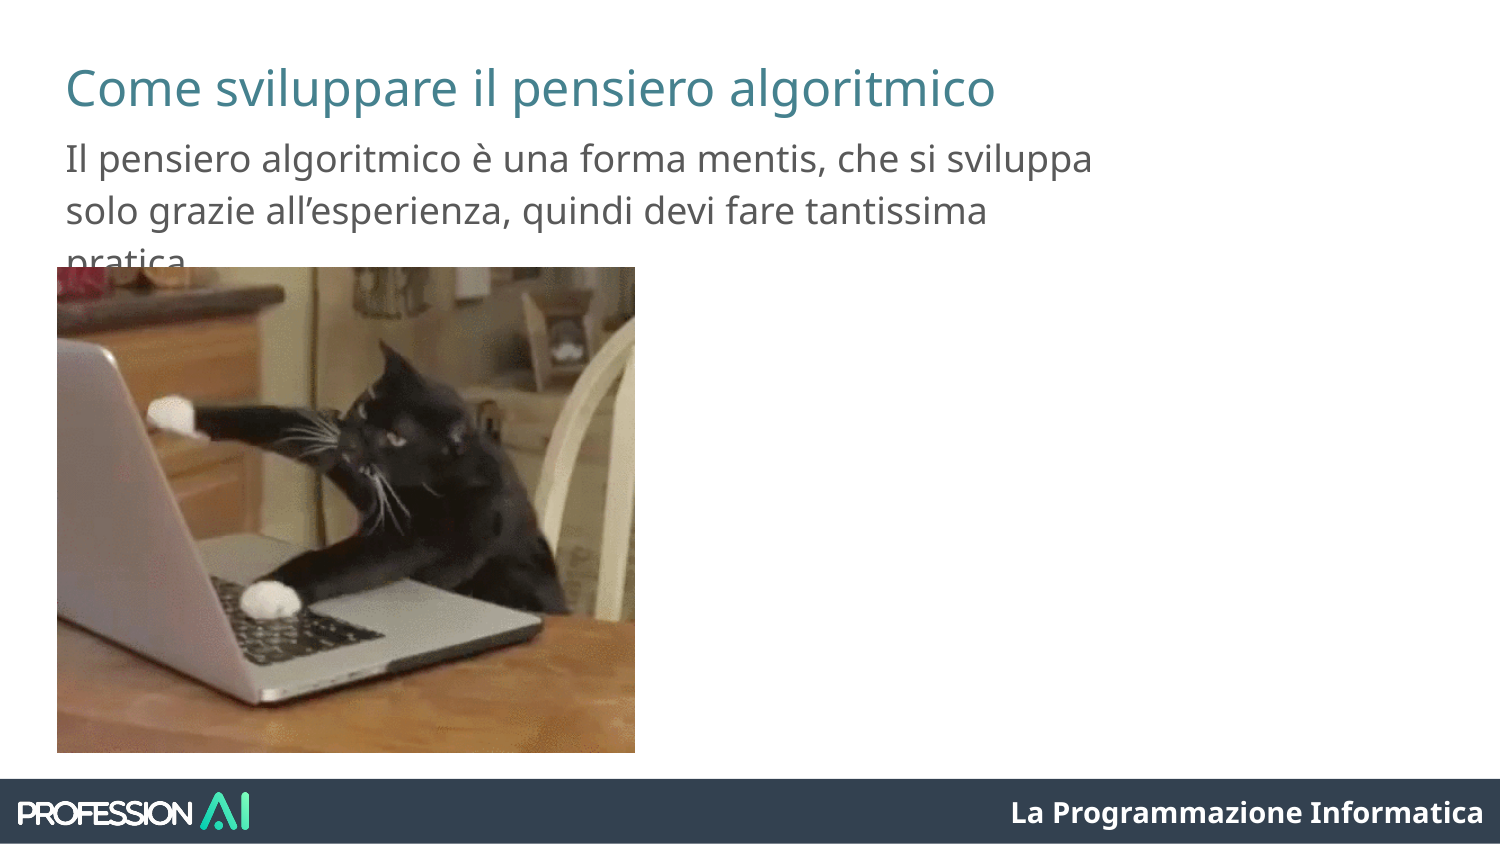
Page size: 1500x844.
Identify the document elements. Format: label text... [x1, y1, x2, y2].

text_box [0, 778, 749, 844]
picture [17, 792, 250, 831]
text_box Il pensiero algoritmico è una forma mentis, che si sviluppa solo grazie all’esperienza, quindi devi fare tantissima pratica. [50, 113, 1121, 299]
text_box La Programmazione Informatica [749, 778, 1500, 844]
picture [57, 266, 635, 754]
text_box Come sviluppare il pensiero algoritmico [50, 32, 1121, 113]
